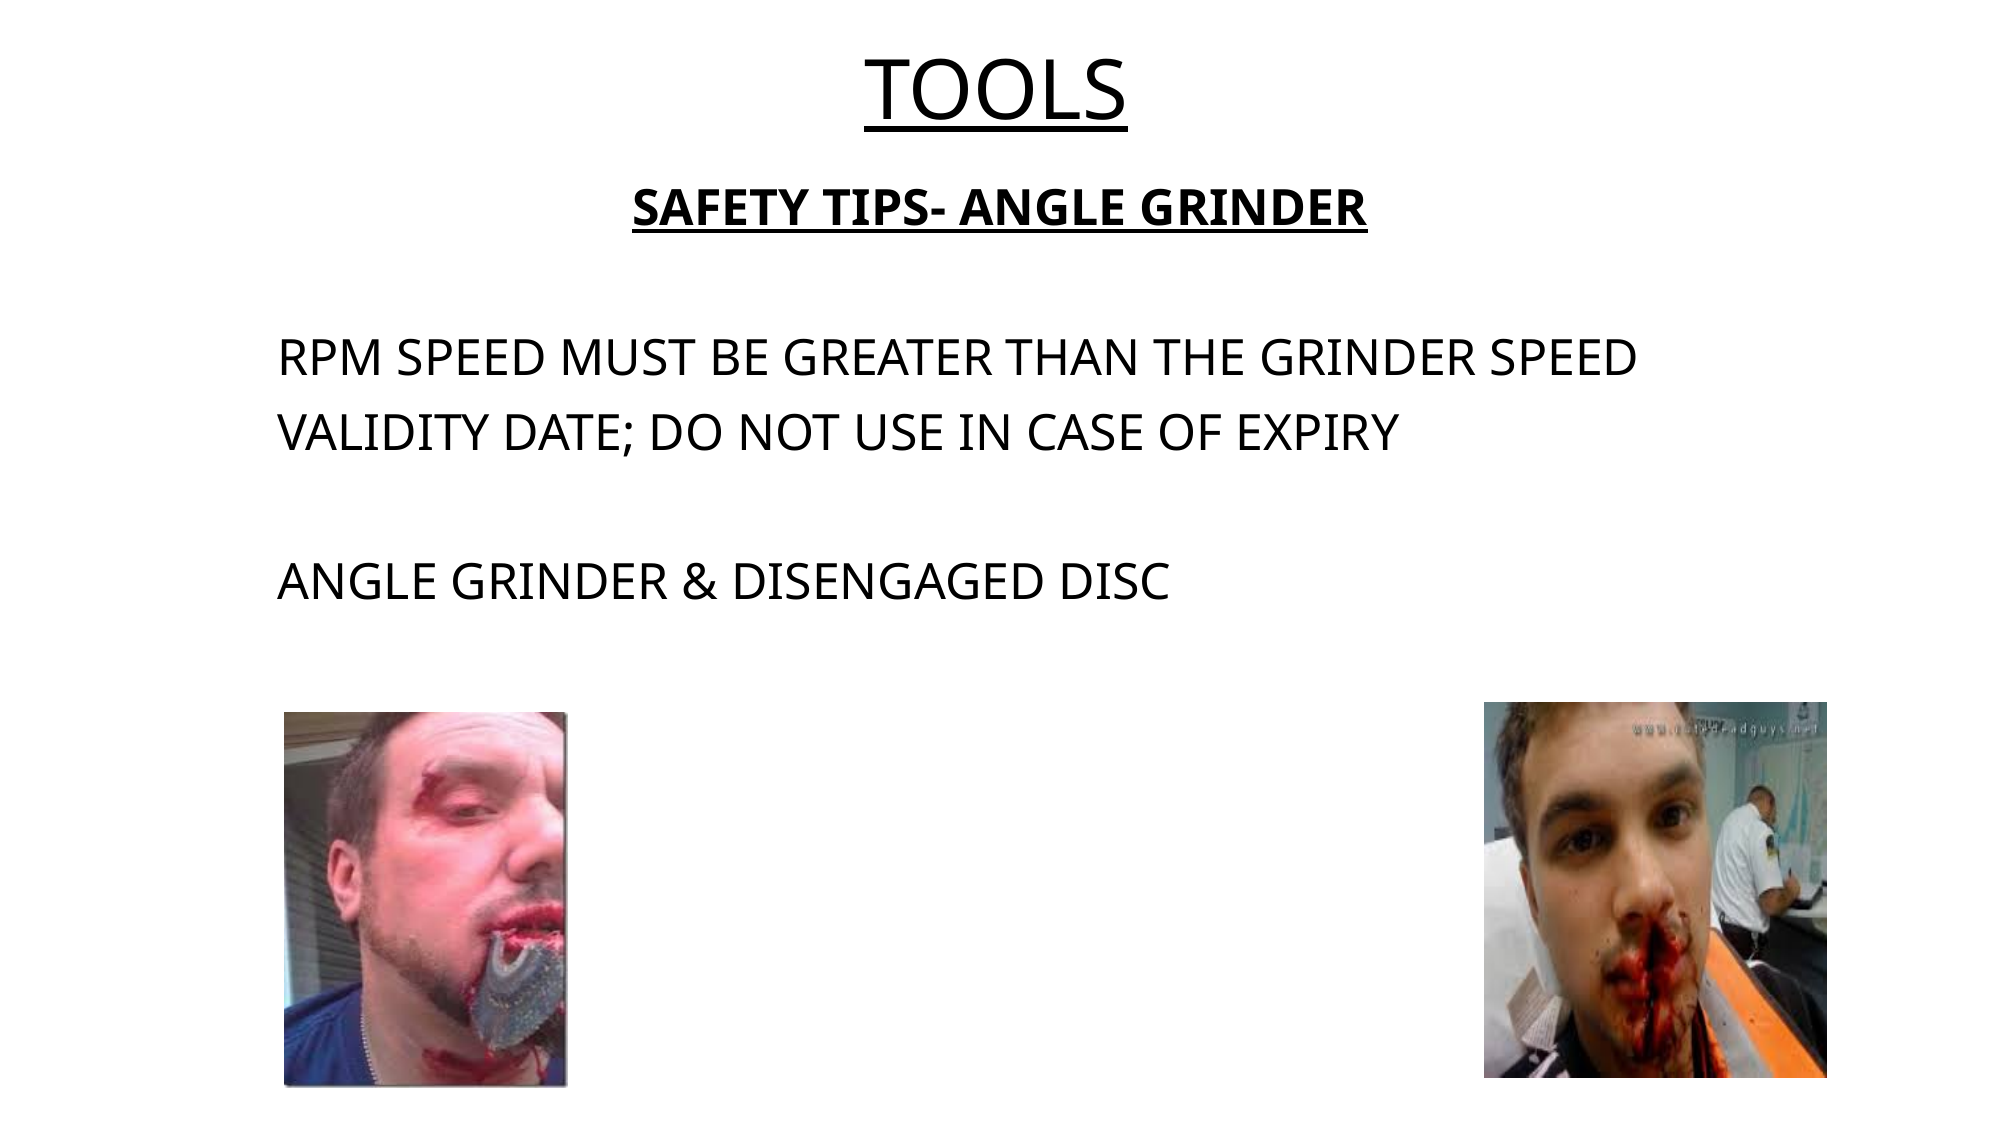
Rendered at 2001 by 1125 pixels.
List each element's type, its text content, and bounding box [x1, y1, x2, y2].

picture [284, 712, 568, 1088]
title TOOLS [249, 24, 1713, 146]
picture [1484, 702, 1827, 1078]
subtitle SAFETY TIPS- ANGLE GRINDER RPM SPEED MUST BE GREATER THAN THE GRINDER SPEED VALIDITY DATE; DO NOT USE IN CASE OF EXPIRY ANGLE GRINDER & DISENGAGED DISC [262, 174, 1738, 1113]
